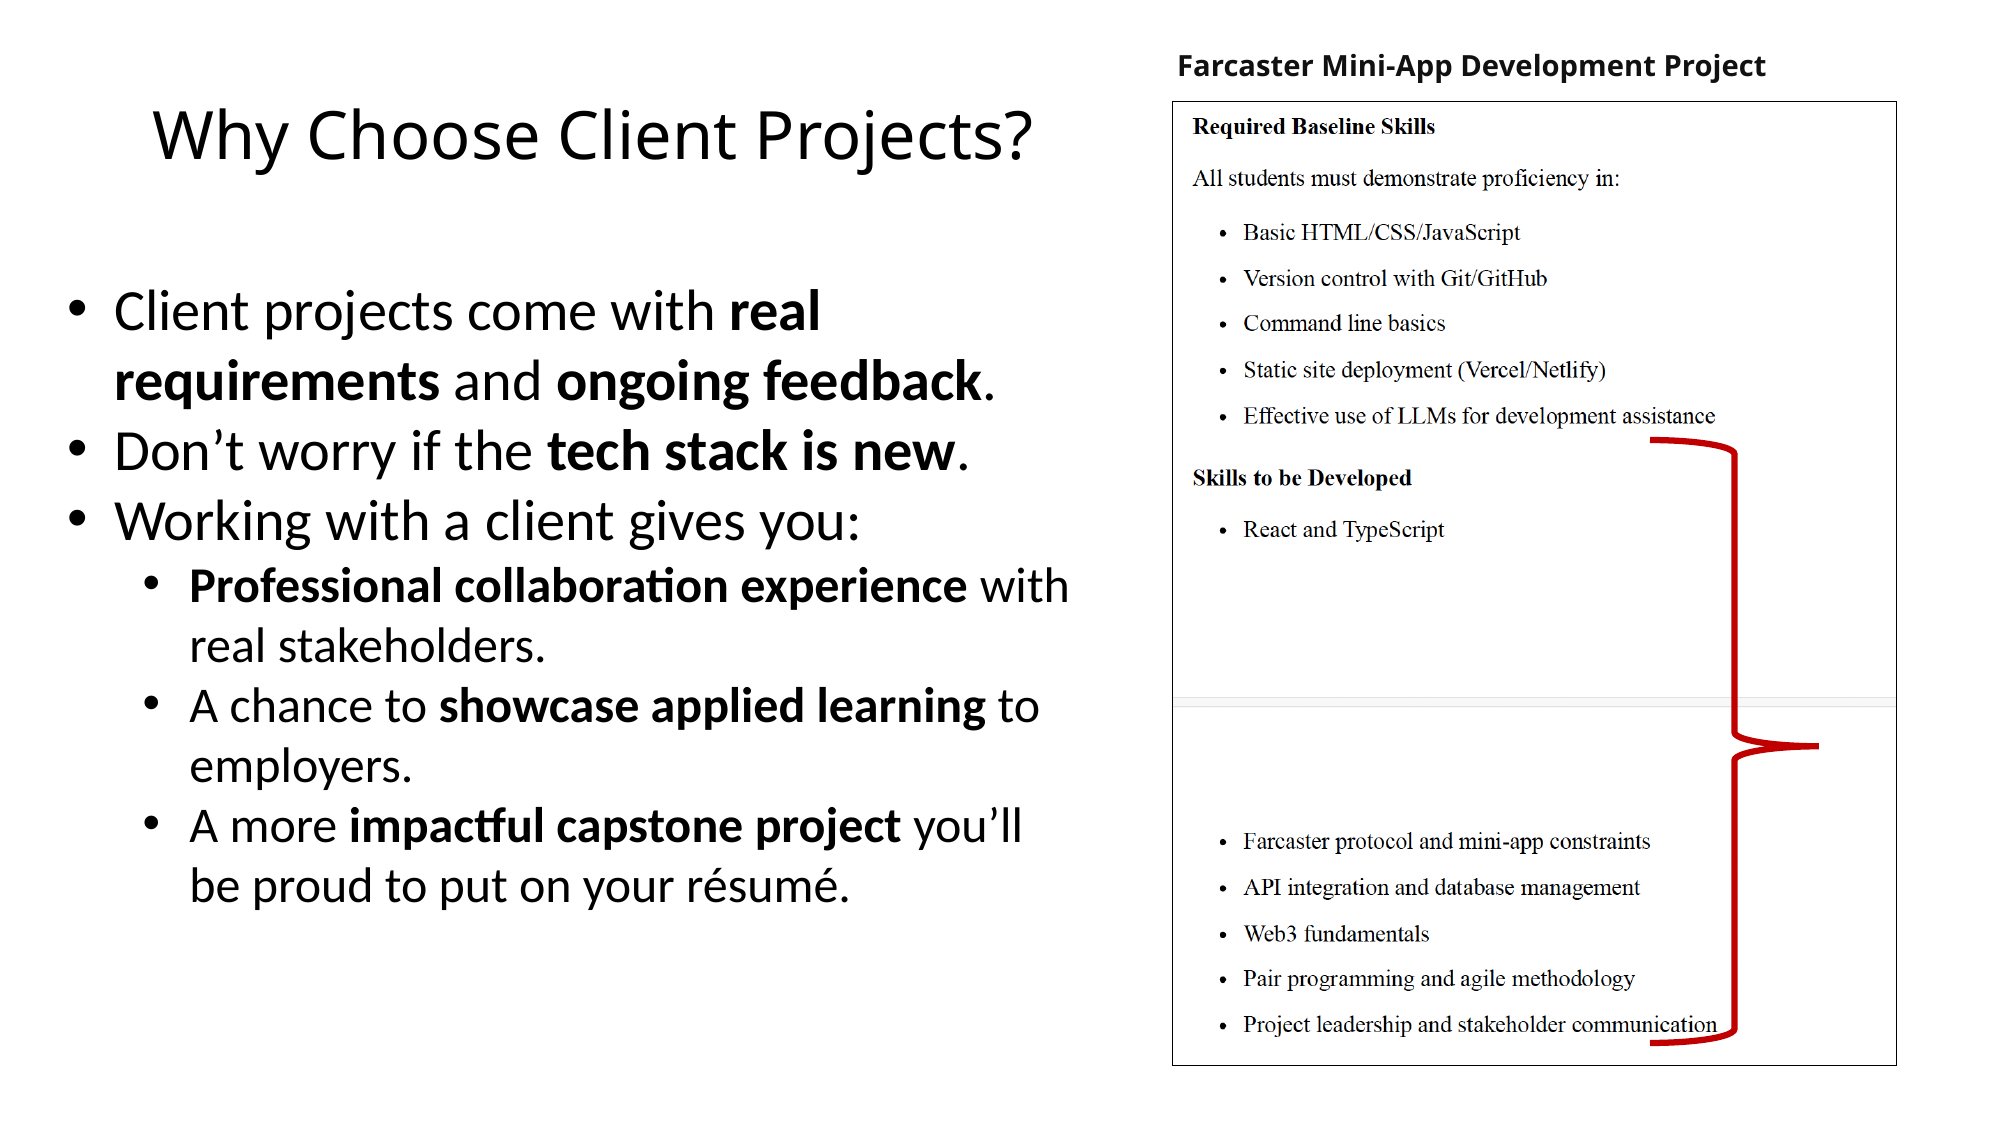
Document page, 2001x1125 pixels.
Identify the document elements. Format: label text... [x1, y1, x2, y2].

text_box Client projects come with real requirements and ongoing feedback. Don’t worry if the tech stack is new. Working with a client gives you: Professional collaboration experience with real stakeholders. A chance to showcase applied learning to employers. A more impactful capstone project you’ll be proud to put on your résumé. [52, 265, 1094, 965]
title Why Choose Client Projects? [137, 29, 1863, 247]
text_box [1162, 40, 1948, 1066]
